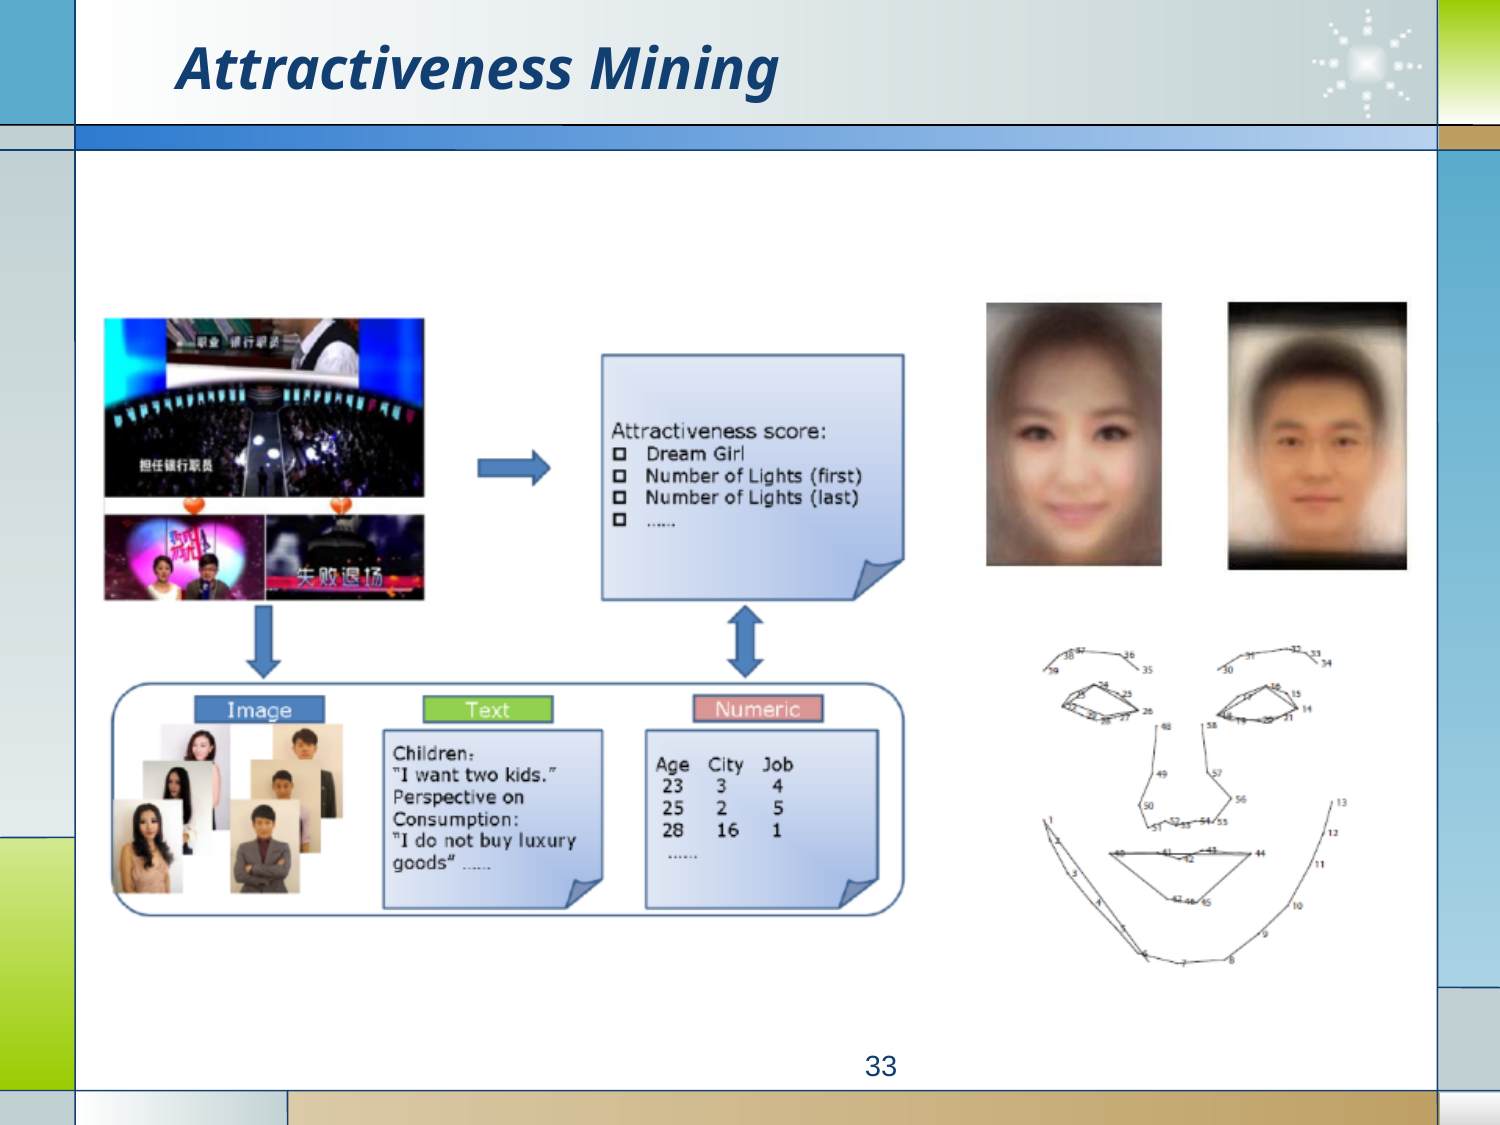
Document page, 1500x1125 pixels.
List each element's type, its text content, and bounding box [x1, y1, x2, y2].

picture [974, 292, 1171, 571]
title Attractiveness Mining [162, 19, 1263, 113]
slide_number 33 [562, 1039, 913, 1081]
picture [1021, 621, 1359, 983]
picture [88, 302, 919, 929]
picture [1223, 296, 1412, 575]
